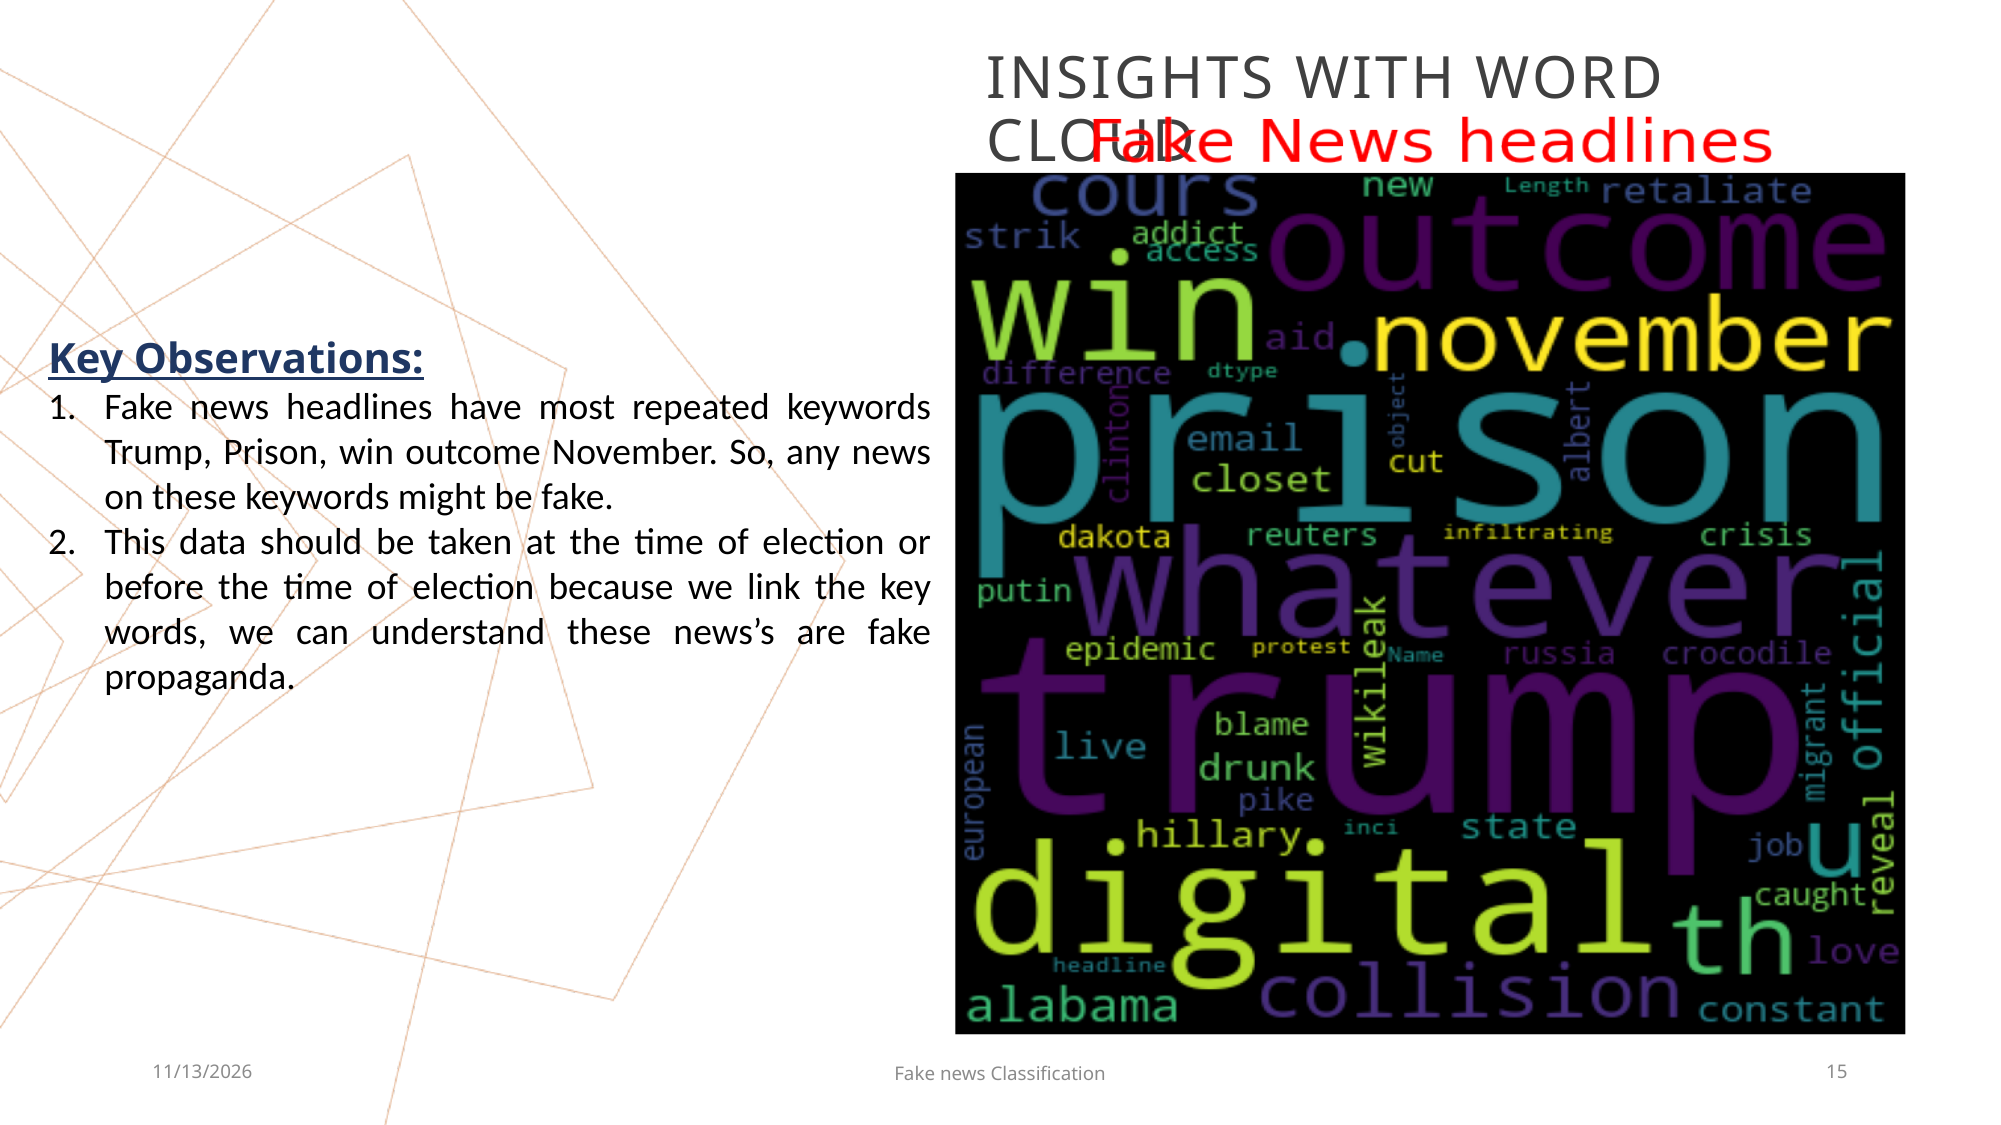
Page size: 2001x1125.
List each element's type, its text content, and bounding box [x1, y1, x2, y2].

title Insights with word cloud [971, 41, 1863, 107]
footer Fake news Classification [662, 1042, 1338, 1103]
picture [946, 107, 1915, 1043]
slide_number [137, 1042, 588, 1103]
slide_number 15 [1412, 1043, 1863, 1103]
text_box Key Observations: Fake news headlines have most repeated keywords Trump, Prison, win outcome November. So, any news on these keywords might be fake. This data should be taken at the time of election or before the time of election because we link the key words, we can understand these news’s are fake propaganda. [33, 320, 946, 762]
picture [0, 0, 893, 1125]
